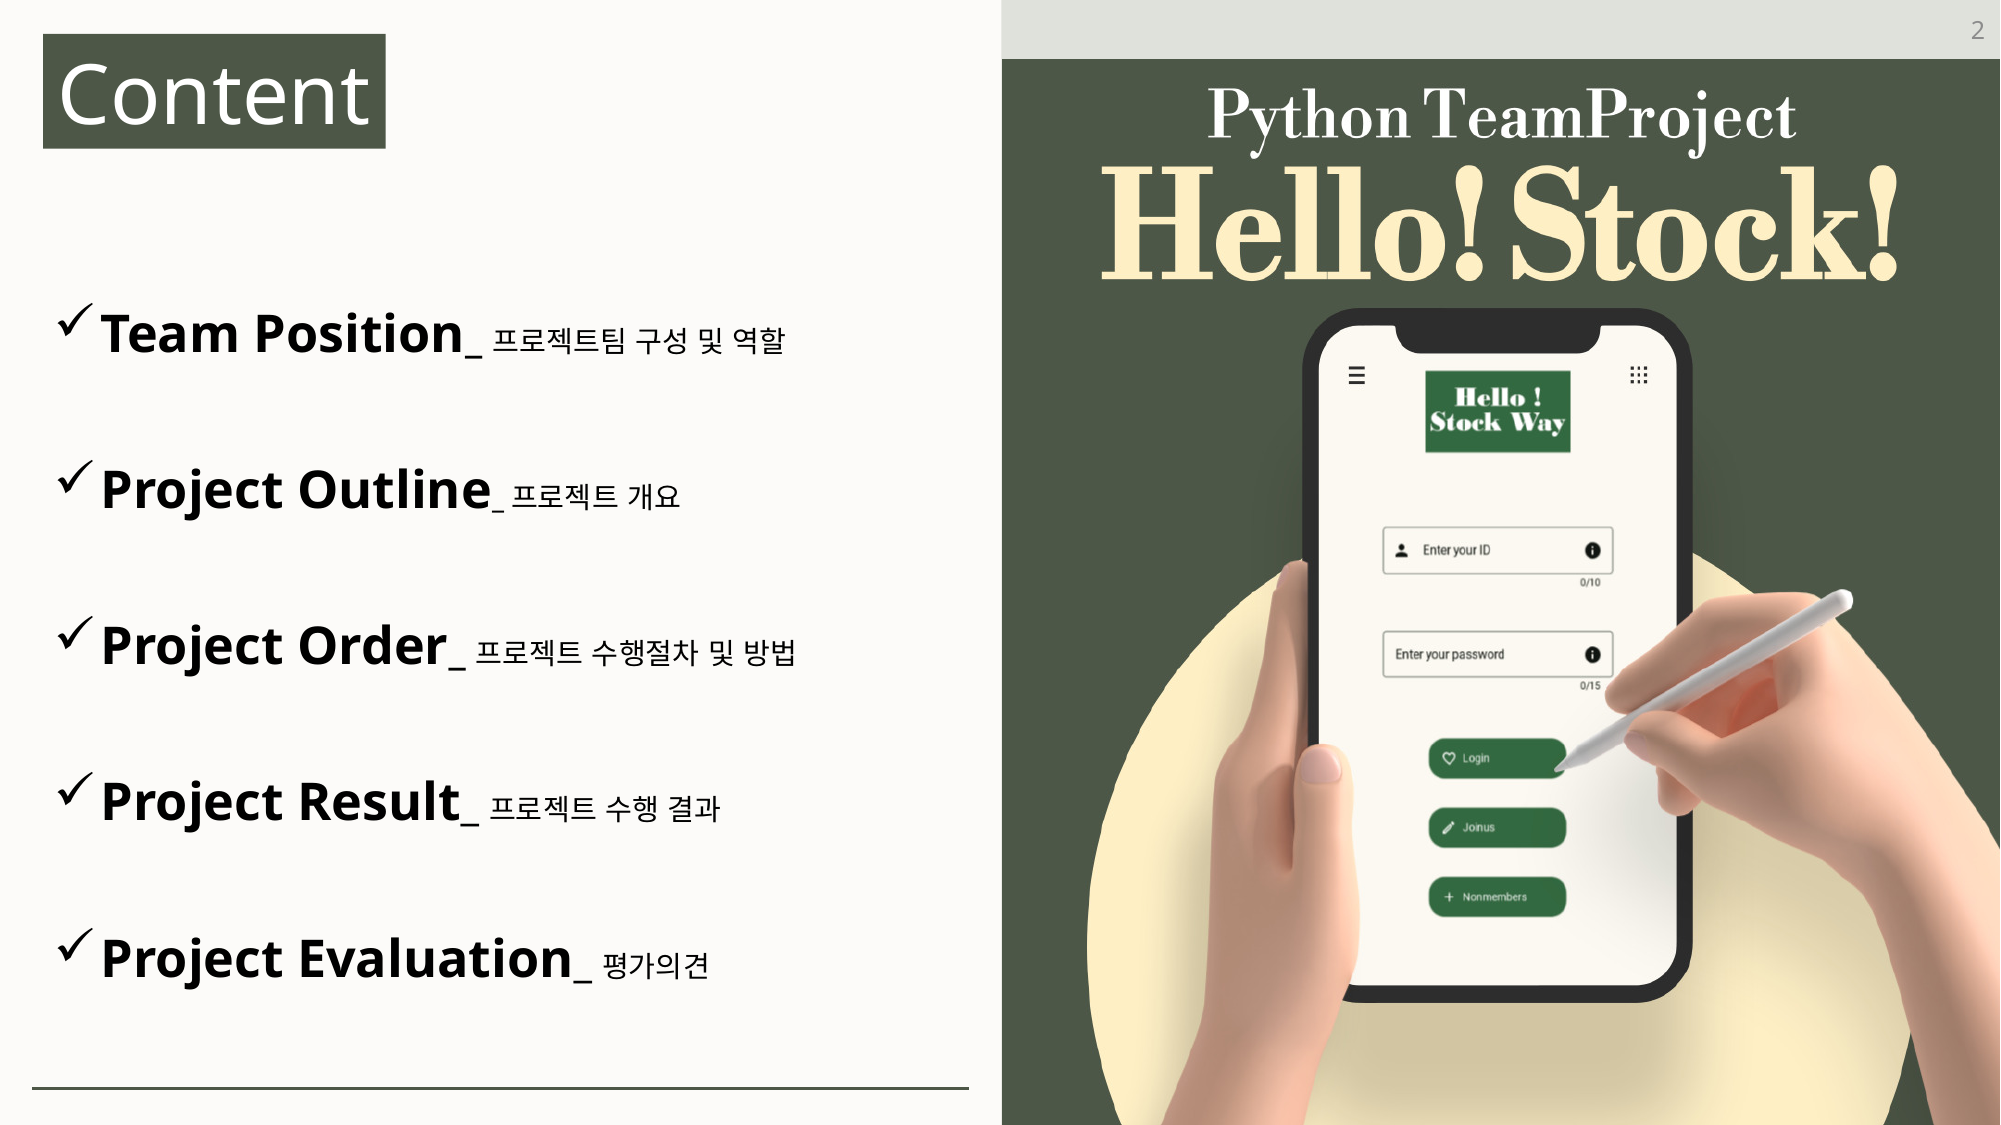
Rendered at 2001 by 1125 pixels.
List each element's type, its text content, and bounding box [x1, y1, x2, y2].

slide_number 2 [1550, 0, 2000, 59]
picture [1002, 59, 2000, 1125]
text_box [1000, 0, 1550, 1125]
text_box Content [43, 33, 386, 149]
text_box Team Position_프로젝트팀 구성 및 역할 Project Outline_프로젝트 개요 Project Order_프로젝트 수행절차 및 방법 Project Result_프로젝트 수행 결과 Project Evaluation_평가의견 [38, 199, 813, 995]
